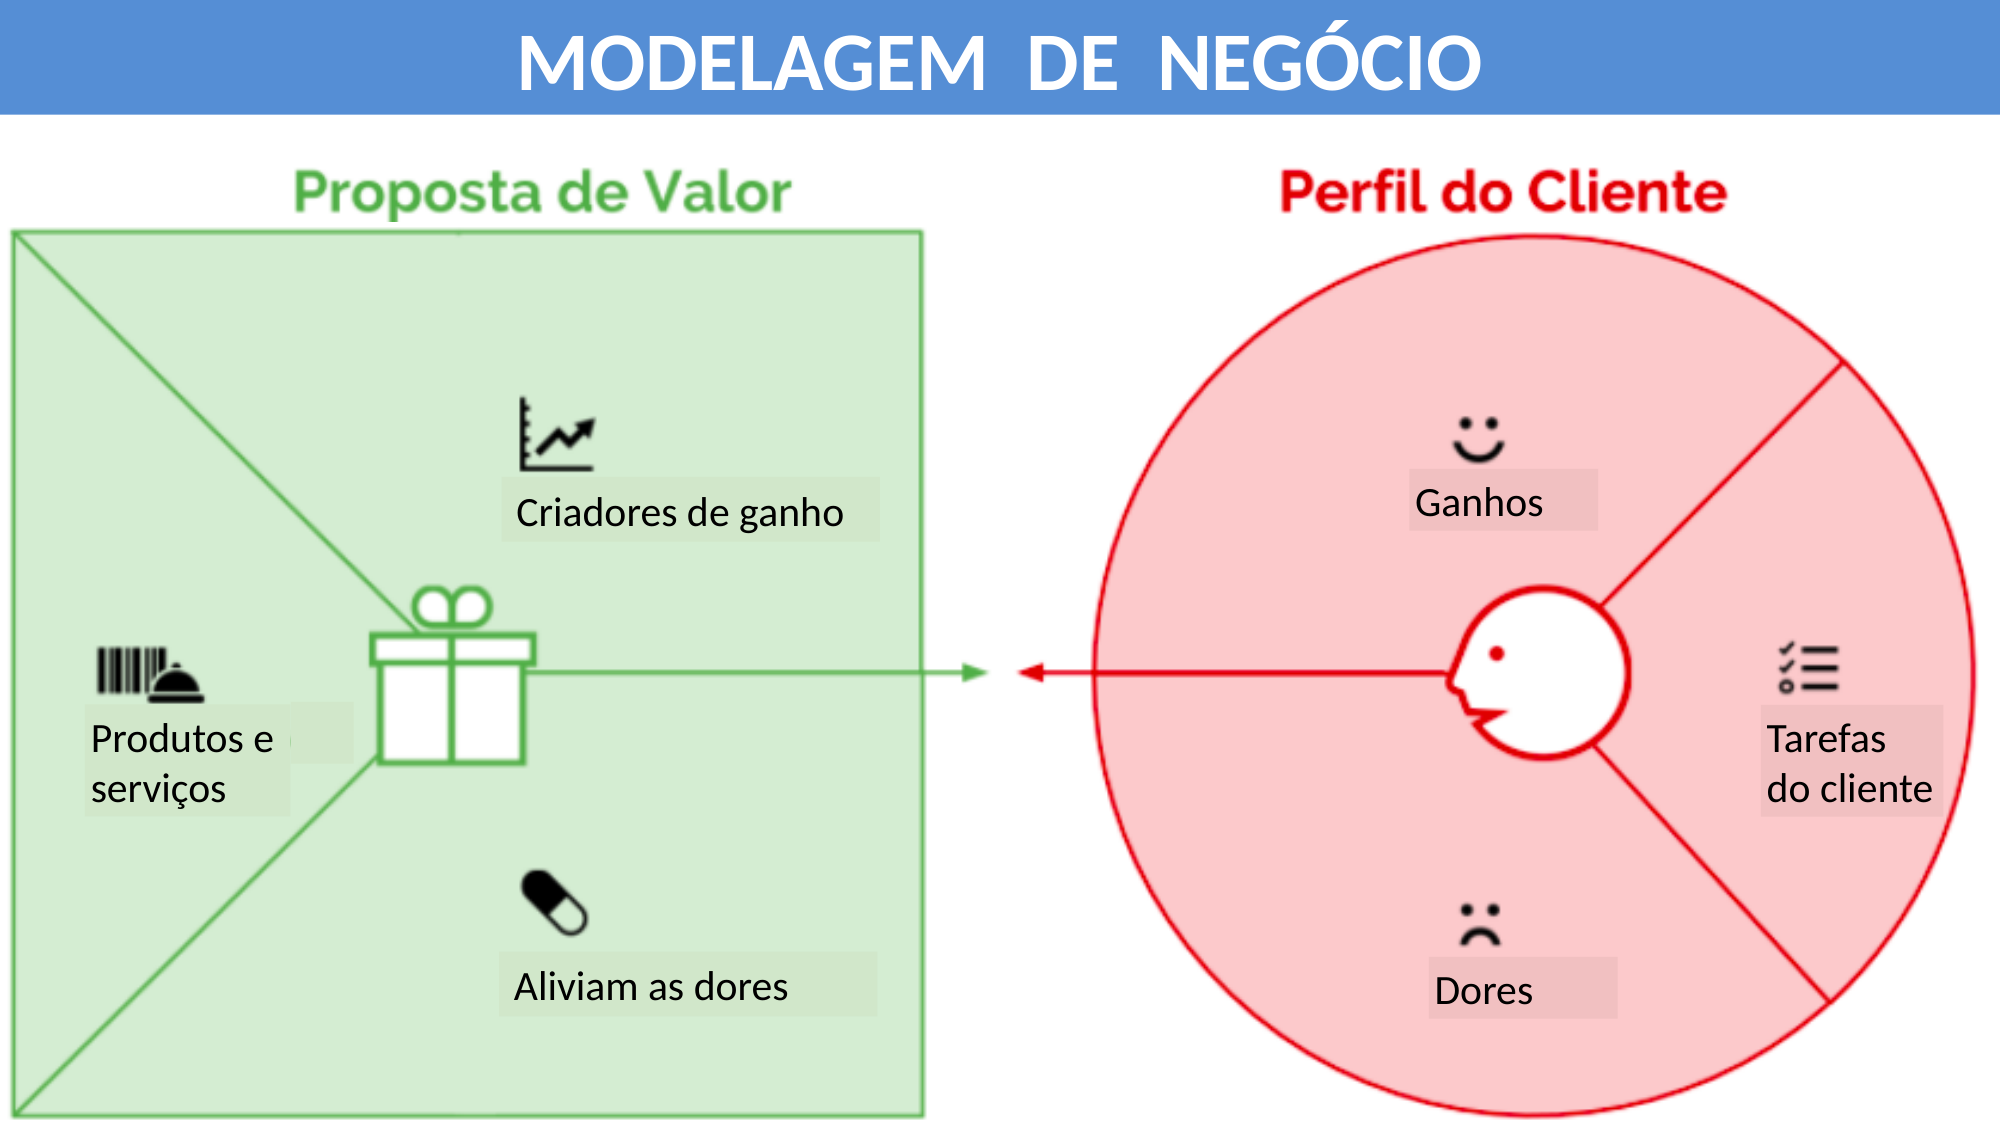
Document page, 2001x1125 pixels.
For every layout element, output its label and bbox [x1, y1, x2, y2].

text_box [0, 161, 2000, 1125]
